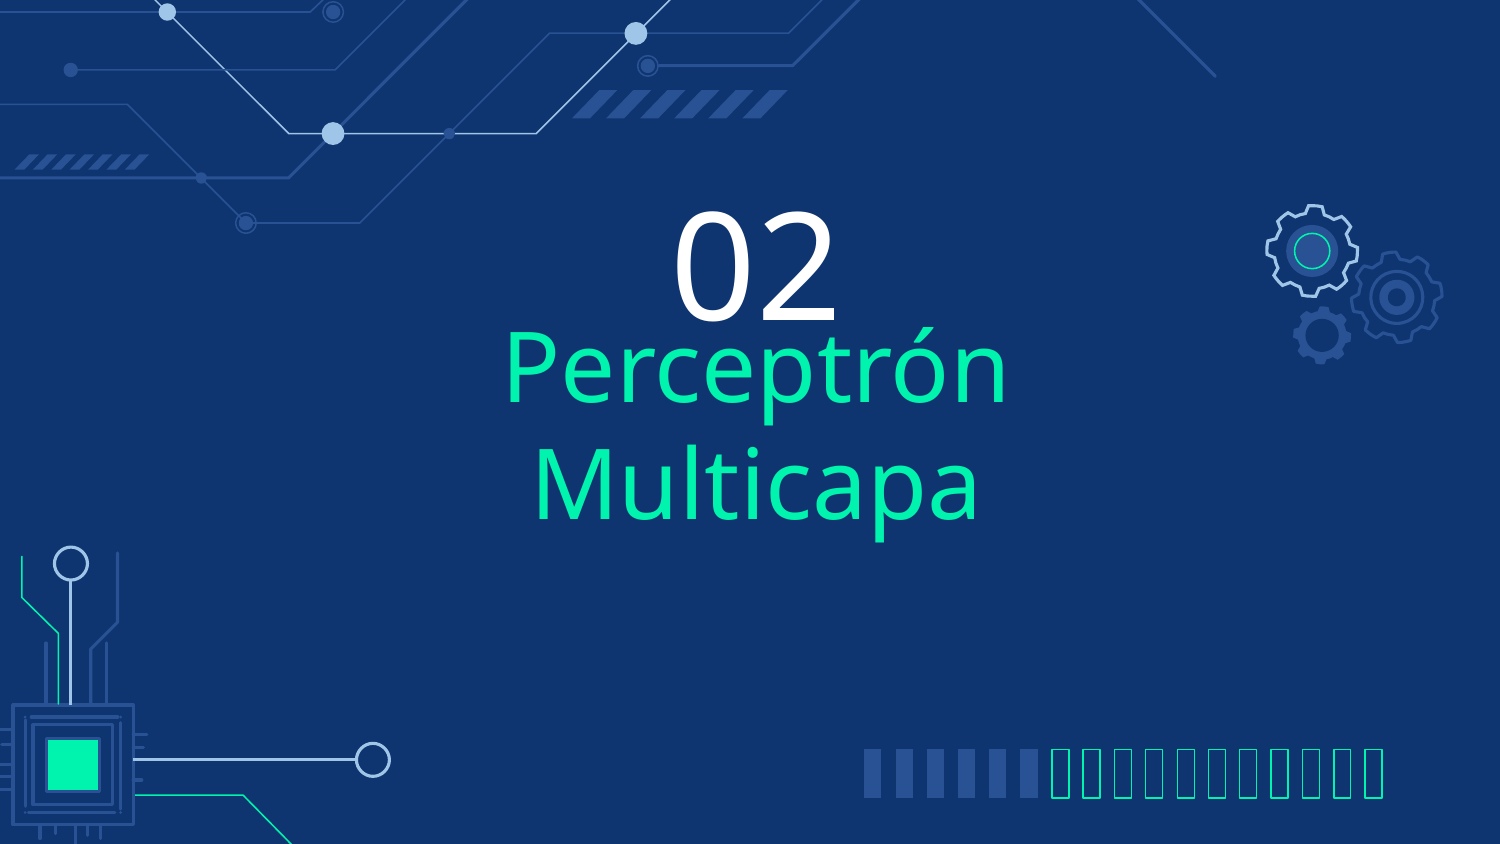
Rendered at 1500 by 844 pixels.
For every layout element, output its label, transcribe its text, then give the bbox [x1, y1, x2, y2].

title 02 [598, 198, 915, 323]
title Perceptrón Multicapa [396, 359, 1117, 484]
